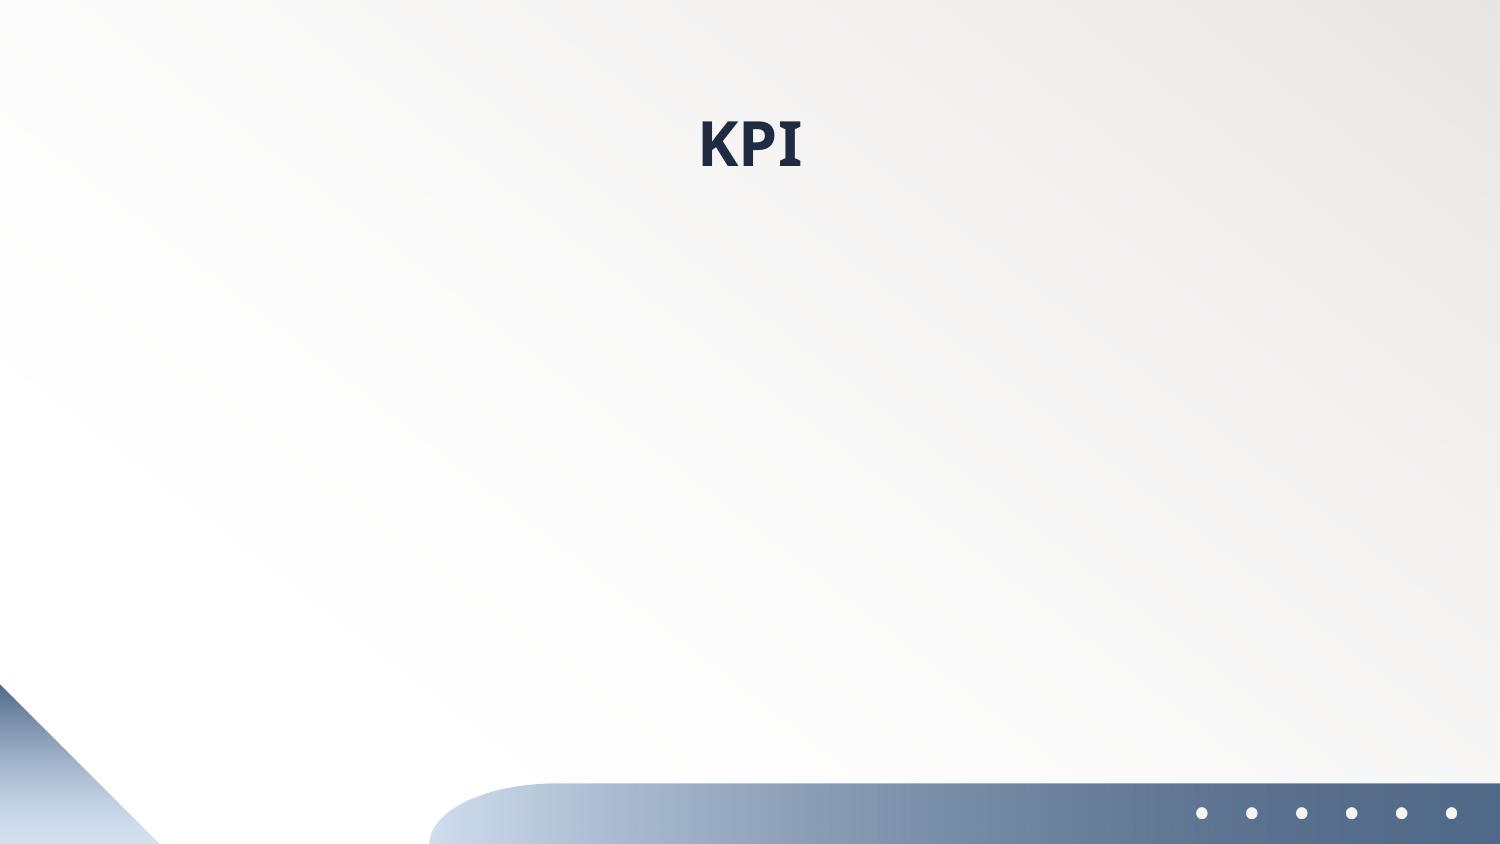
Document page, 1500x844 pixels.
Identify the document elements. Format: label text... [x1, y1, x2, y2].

picture [430, 784, 1500, 844]
title KPI [118, 88, 1382, 183]
picture [0, 0, 1500, 844]
